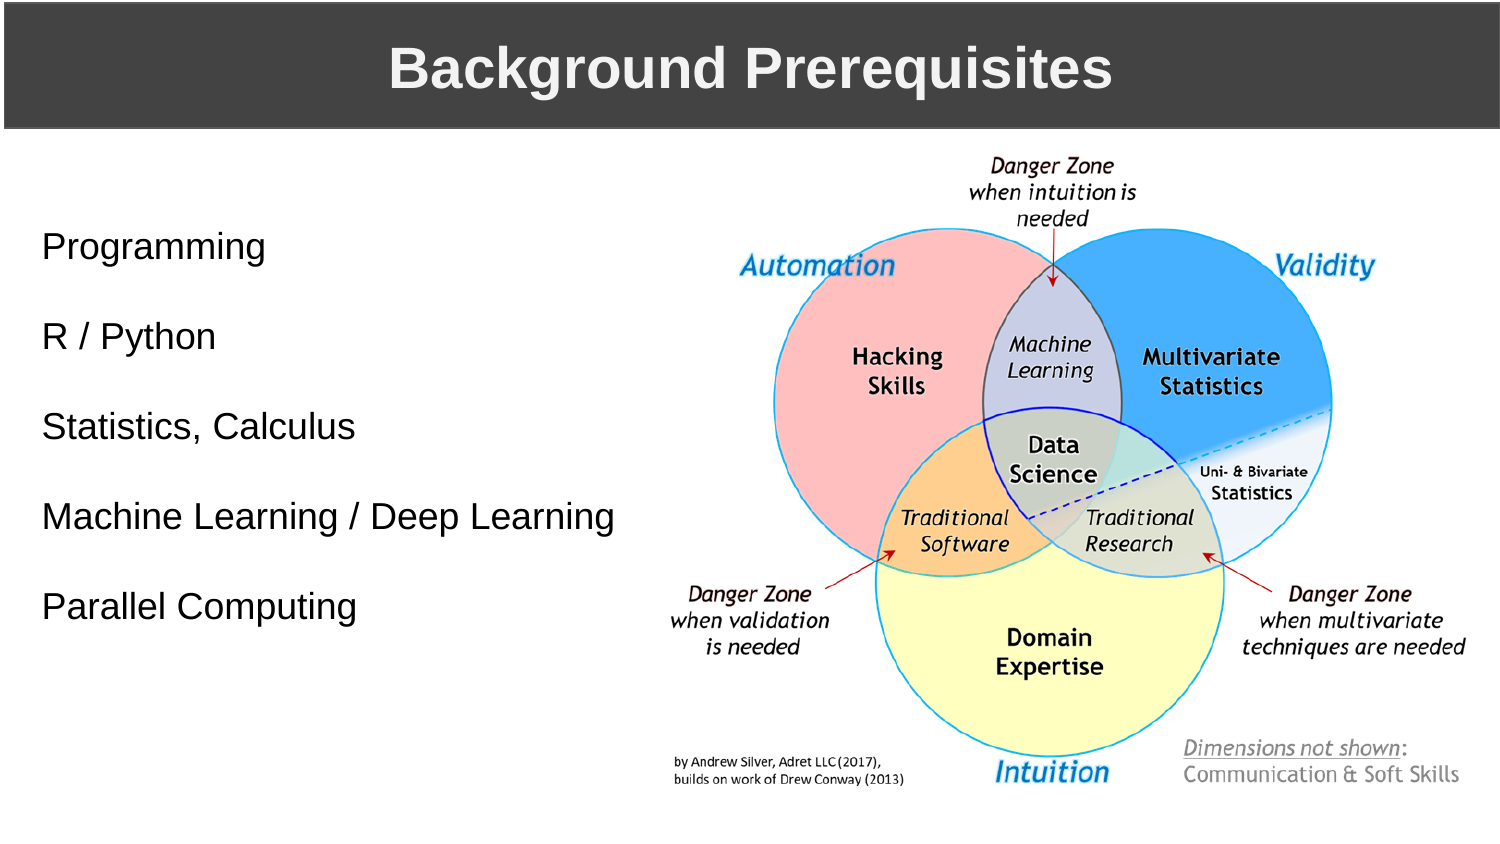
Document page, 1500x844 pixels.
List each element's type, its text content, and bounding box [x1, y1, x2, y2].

text_box [4, 3, 1500, 129]
text_box Background Prerequisites [12, 15, 1491, 116]
text_box Programming R / Python Statistics, Calculus Machine Learning / Deep Learning Parallel Computing [26, 207, 649, 643]
picture [654, 142, 1480, 808]
